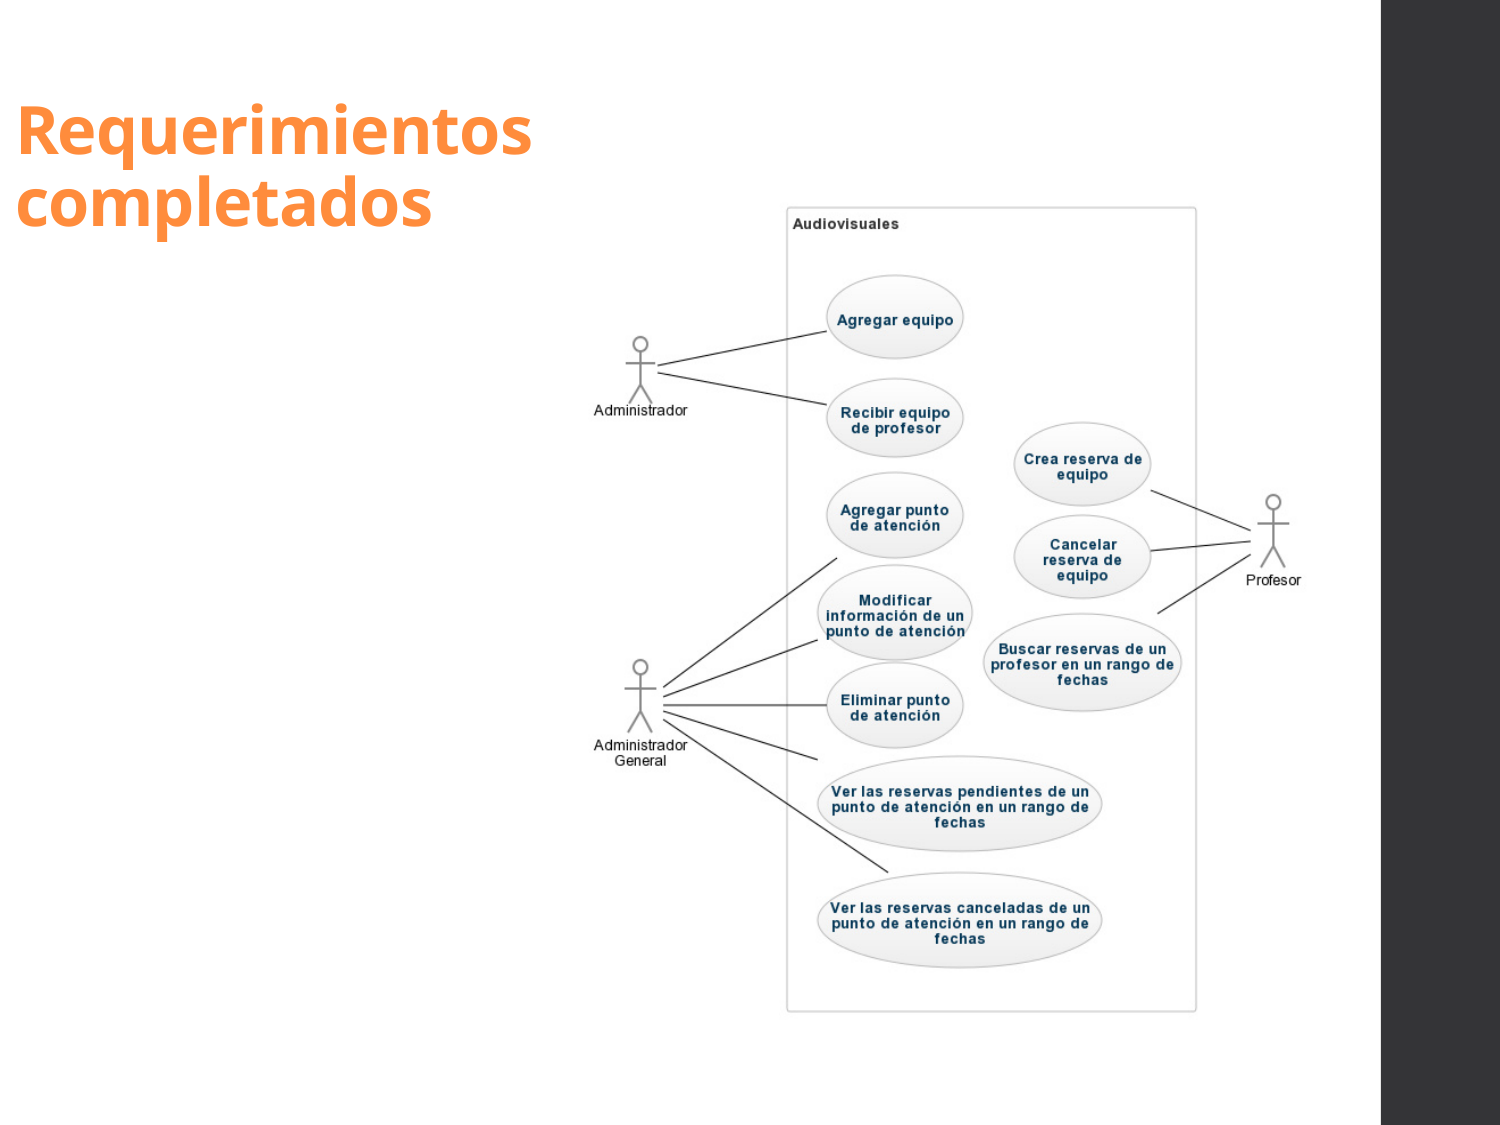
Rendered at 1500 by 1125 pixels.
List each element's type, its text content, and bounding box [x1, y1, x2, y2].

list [560, 184, 1353, 1071]
title Requerimientos completados [0, 30, 609, 249]
